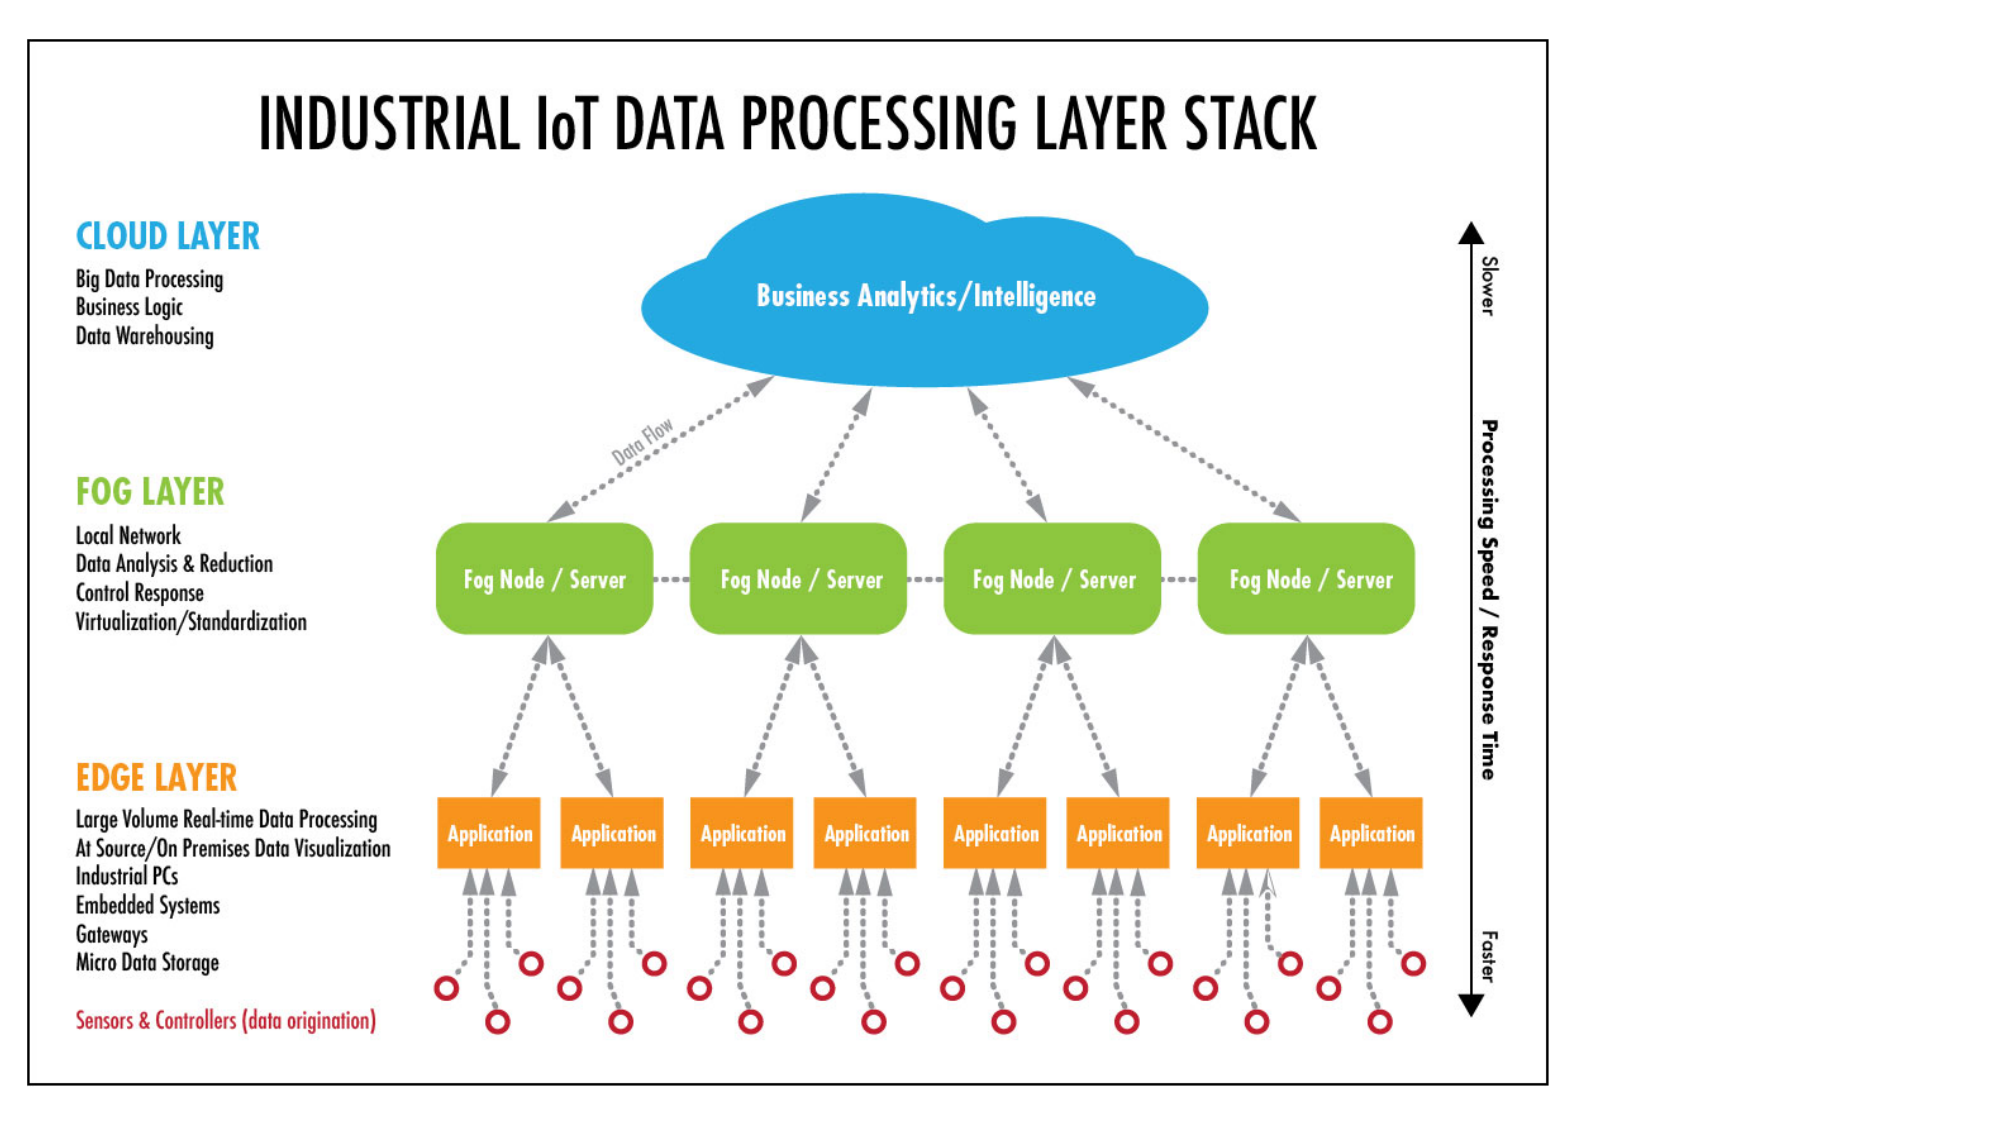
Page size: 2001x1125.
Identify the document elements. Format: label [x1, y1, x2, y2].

picture [25, 37, 1550, 1088]
